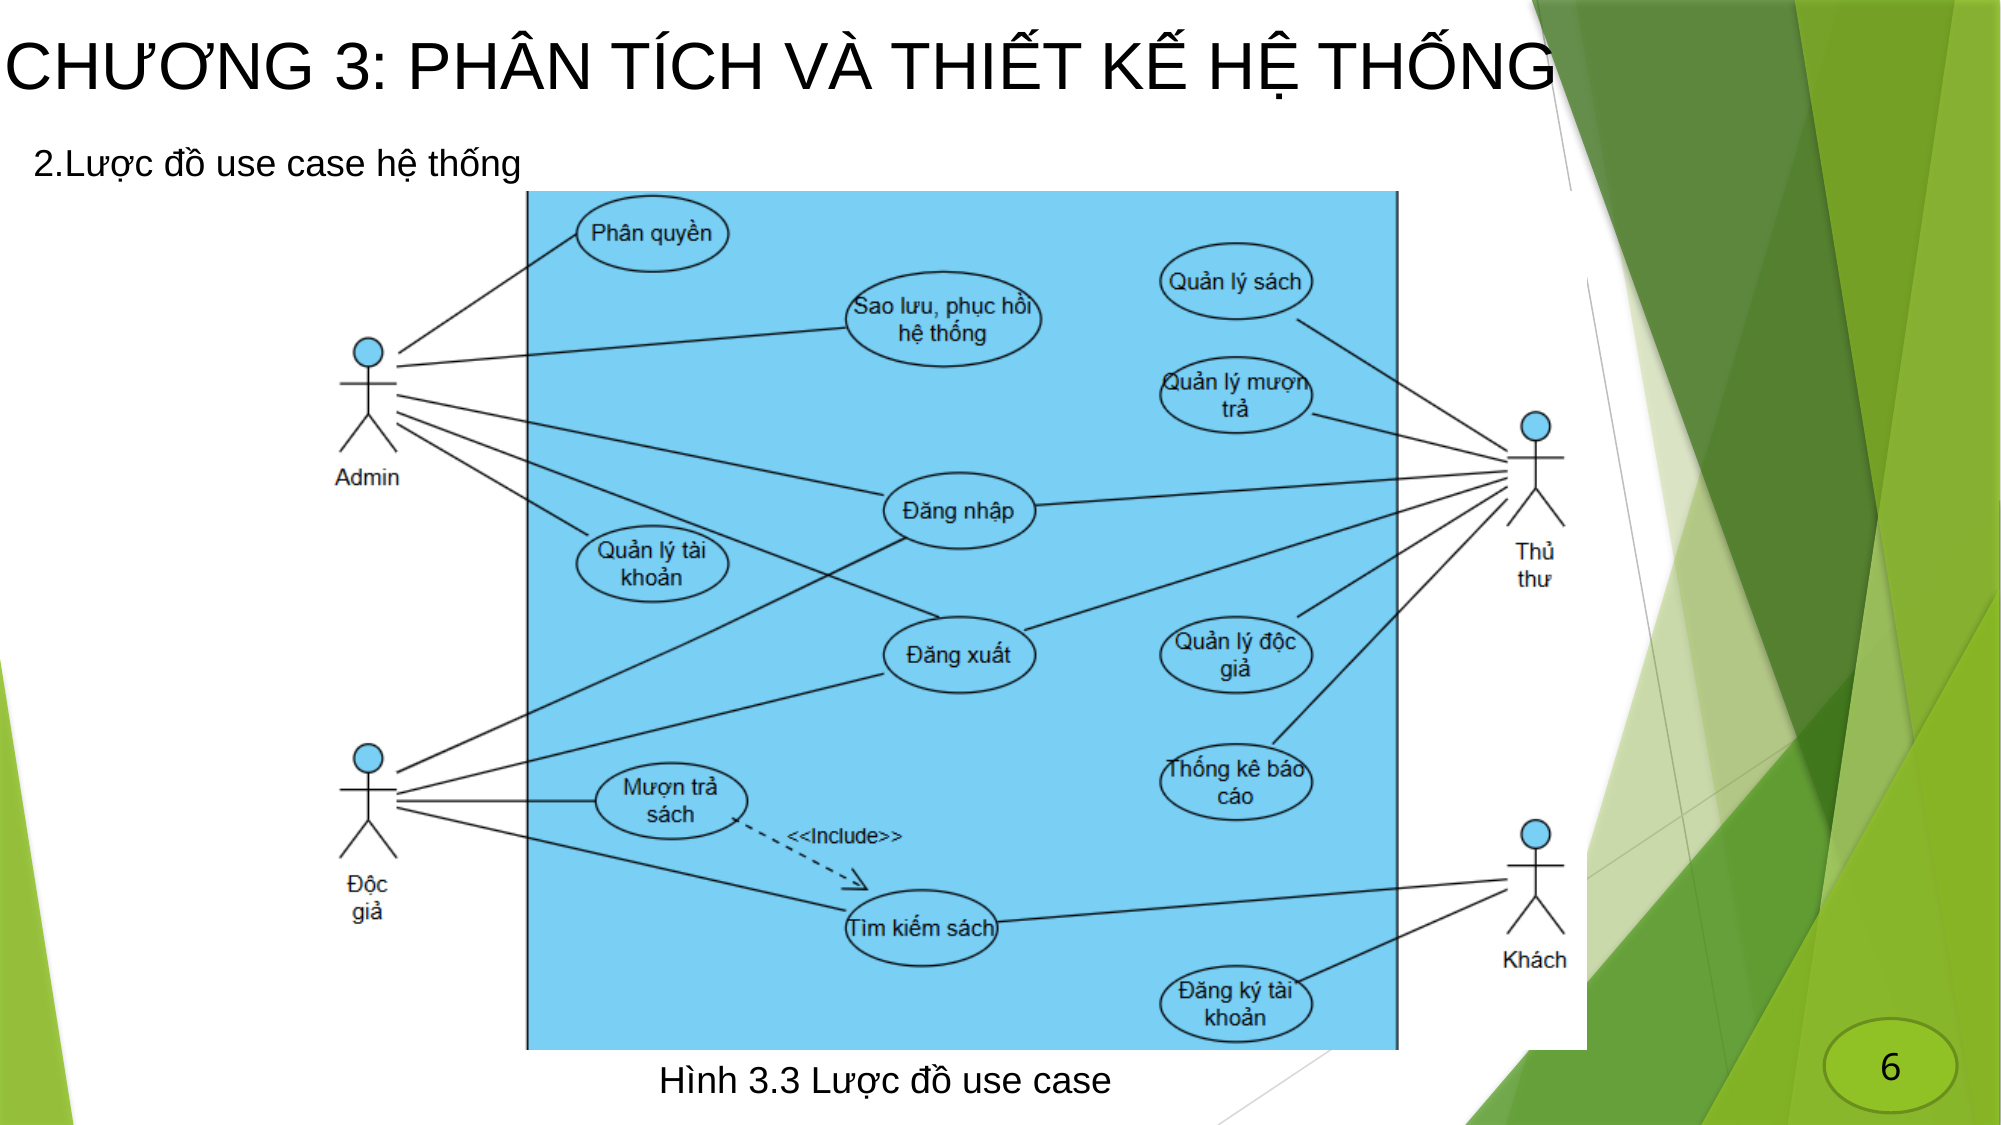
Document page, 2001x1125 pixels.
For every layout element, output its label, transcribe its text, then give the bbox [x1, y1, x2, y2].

text_box Hình 3.3 Lược đồ use case [512, 1058, 1270, 1109]
text_box CHƯƠNG 3: PHÂN TÍCH VÀ THIẾT KẾ HỆ THỐNG [0, 15, 1613, 156]
text_box 2.Lược đồ use case hệ thống [18, 131, 723, 192]
text_box 6 [1843, 1035, 1938, 1096]
picture [321, 191, 1587, 1050]
text_box [1822, 1016, 1959, 1115]
